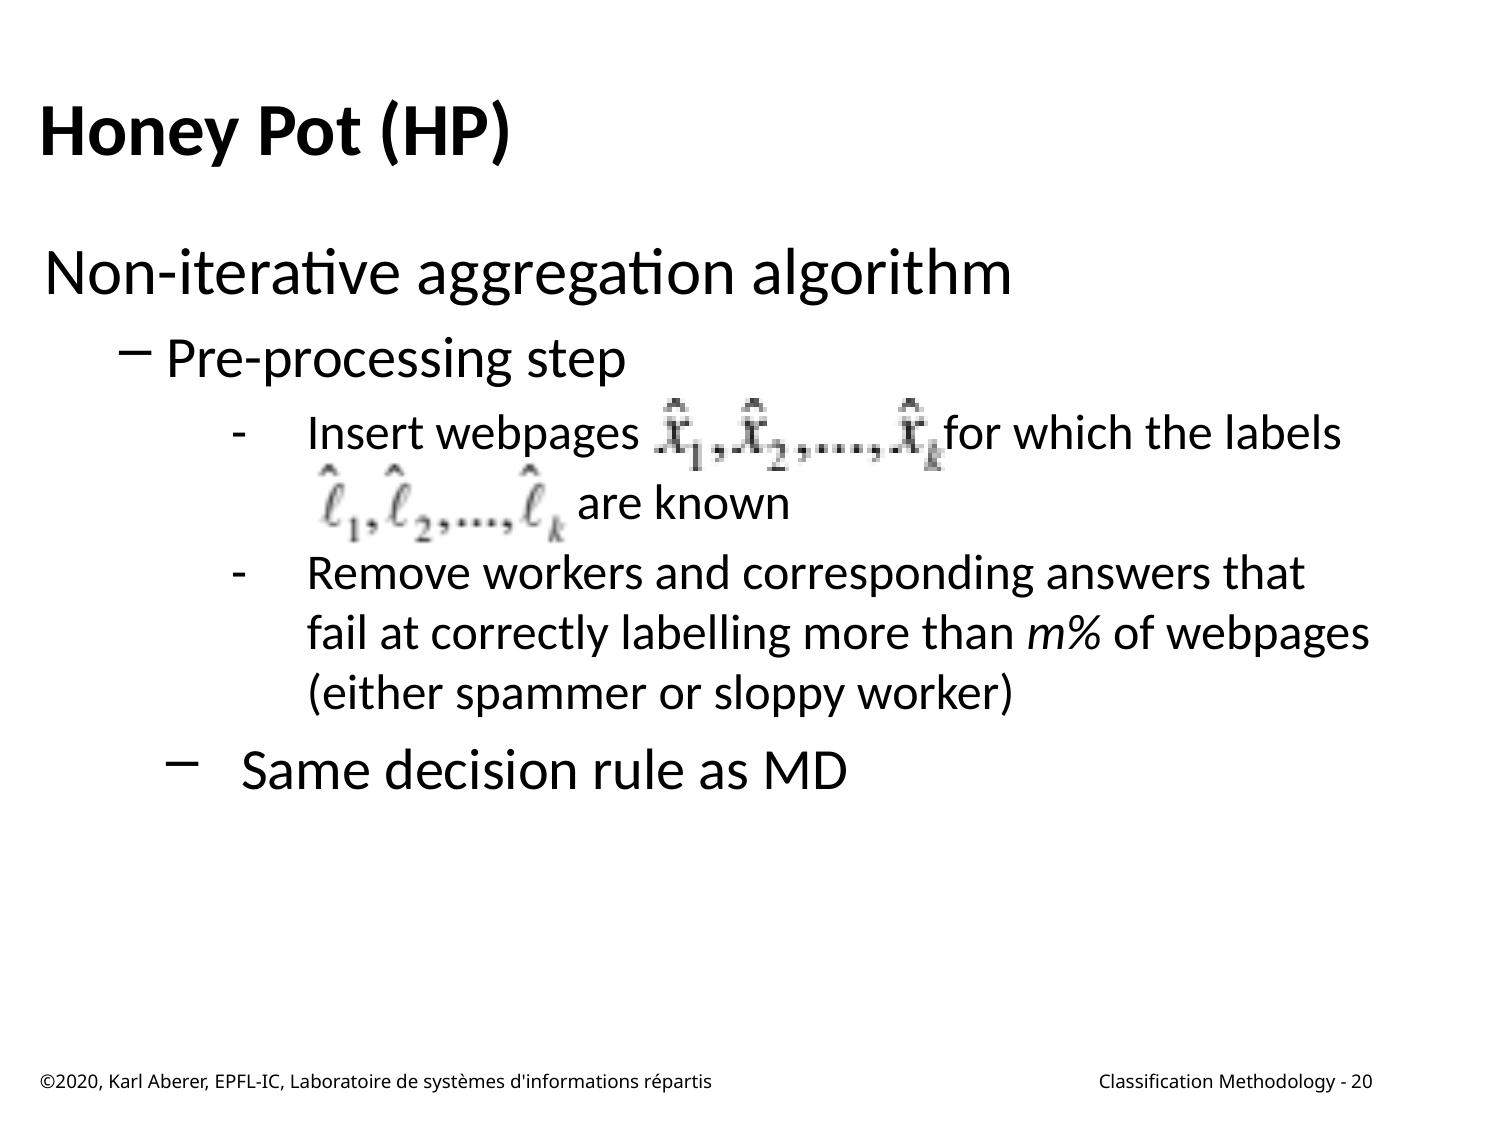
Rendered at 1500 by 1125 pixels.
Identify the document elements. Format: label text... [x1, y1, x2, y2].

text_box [646, 385, 951, 482]
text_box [312, 453, 573, 551]
title Honey Pot (HP) [24, 49, 1388, 201]
list Non-iterative aggregation algorithm Pre-processing step Insert webpages for which the labels are known Remove workers and corresponding answers that fail at correctly labelling more than m% of webpages (either spammer or sloppy worker) Same decision rule as MD [29, 219, 1393, 1046]
footer ©2020, Karl Aberer, EPFL-IC, Laboratoire de systèmes d'informations répartis [24, 1062, 988, 1101]
